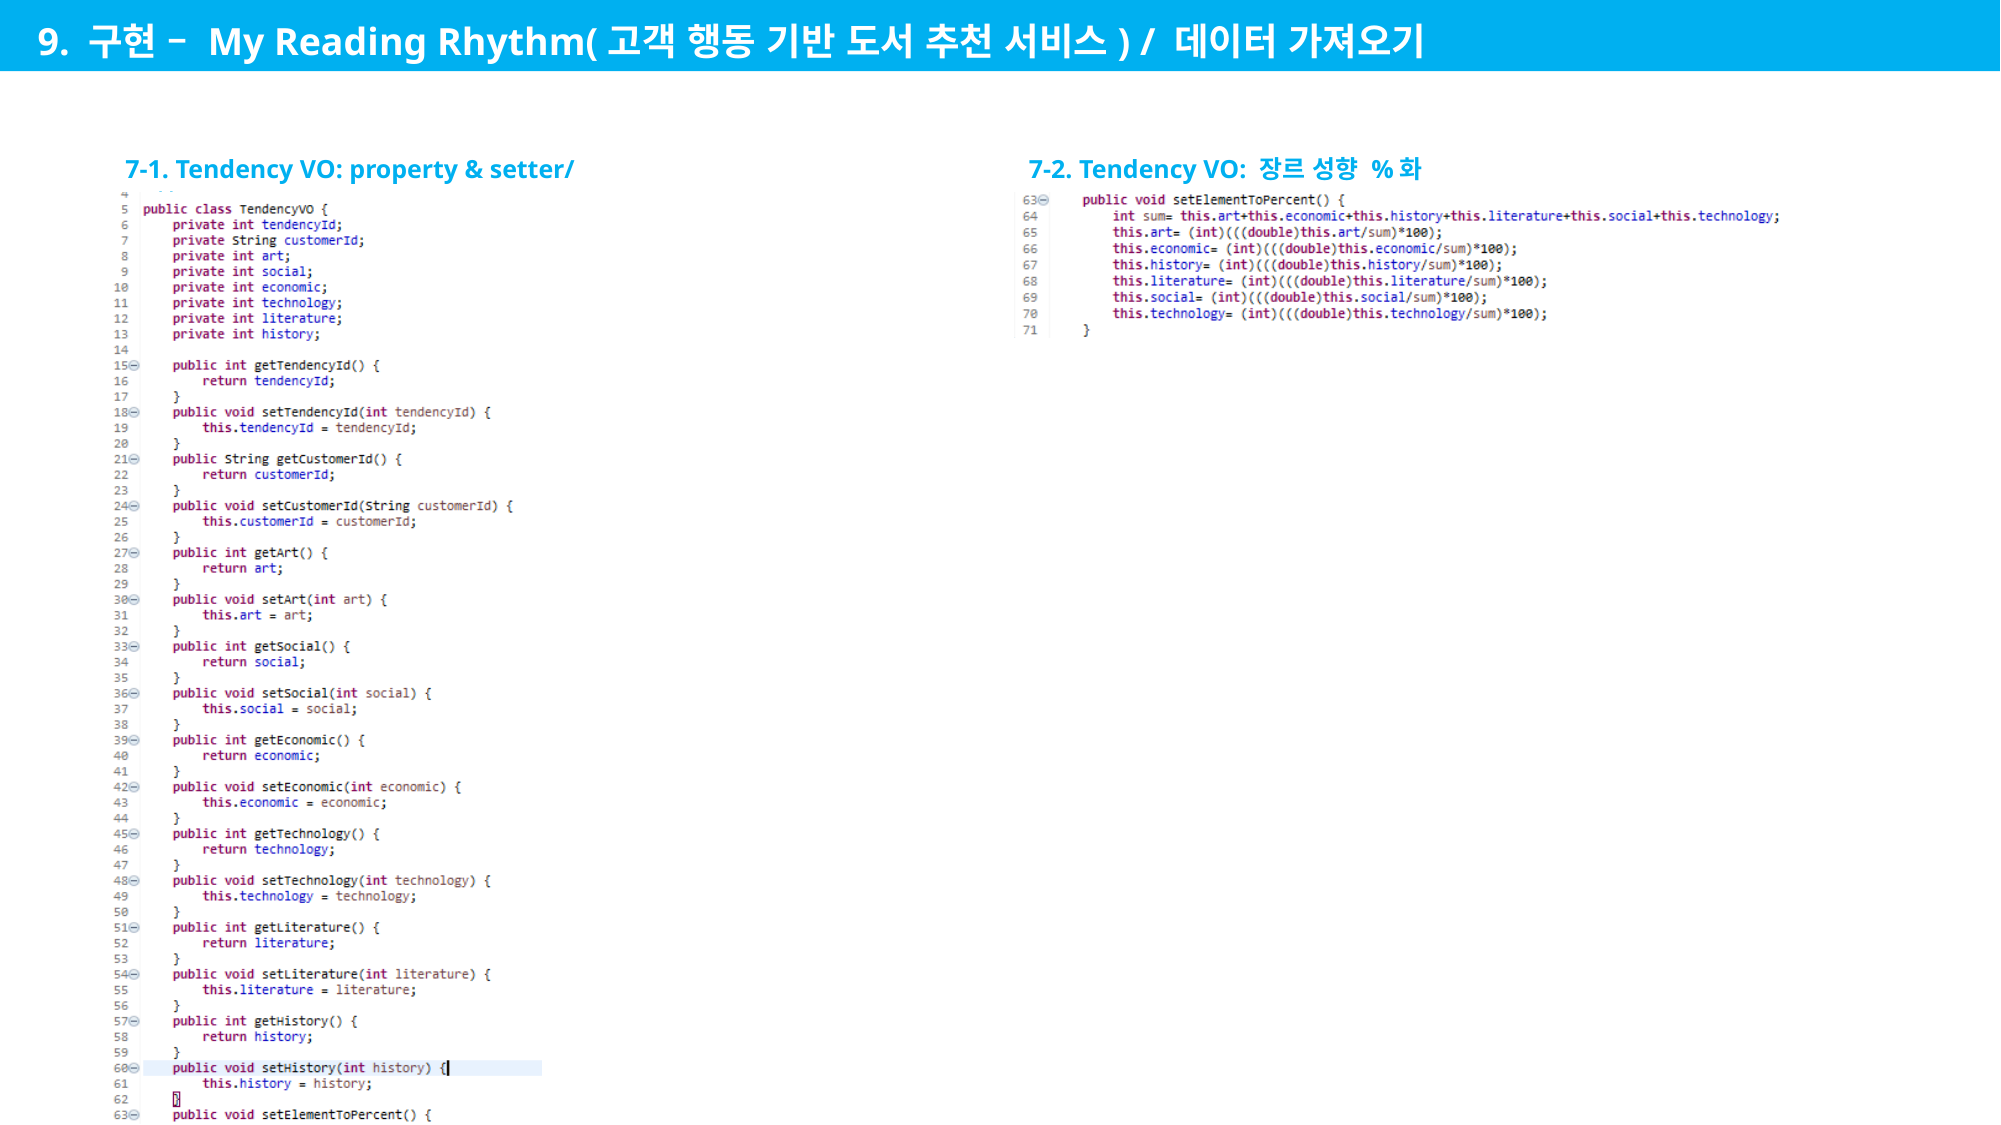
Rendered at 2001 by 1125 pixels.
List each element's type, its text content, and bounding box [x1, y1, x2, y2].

picture [1014, 192, 1792, 338]
text_box 7-1. Tendency VO: property & setter/getter [110, 146, 665, 222]
text_box 7-2. Tendency VO: 장르 성향 %화 [1014, 146, 1940, 192]
text_box [0, 0, 2000, 72]
picture [110, 192, 542, 1124]
text_box 9. 구현 – My Reading Rhythm(고객 행동 기반 도서 추천 서비스) / 데이터 가져오기 [22, 10, 1514, 71]
